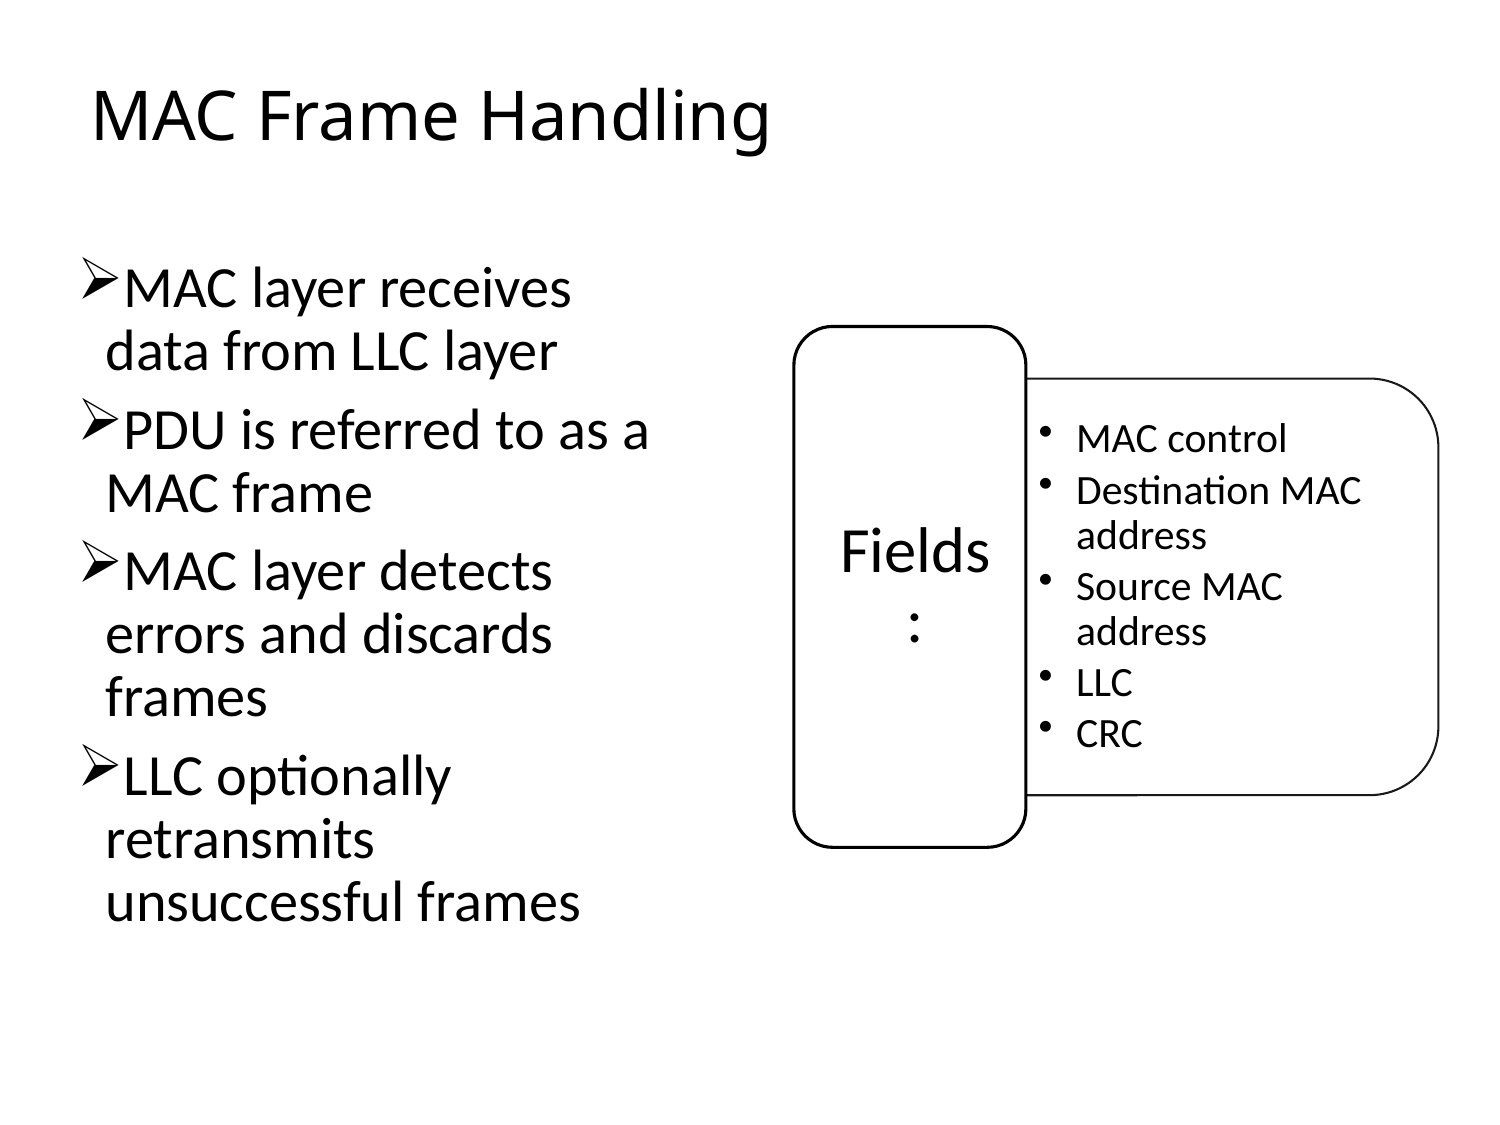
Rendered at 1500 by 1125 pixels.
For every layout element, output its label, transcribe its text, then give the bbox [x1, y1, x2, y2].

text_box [793, 326, 1439, 848]
title MAC Frame Handling [75, 24, 1425, 212]
list MAC layer receives data from LLC layer PDU is referred to as a MAC frame MAC layer detects errors and discards frames LLC optionally retransmits unsuccessful frames [62, 249, 688, 1100]
